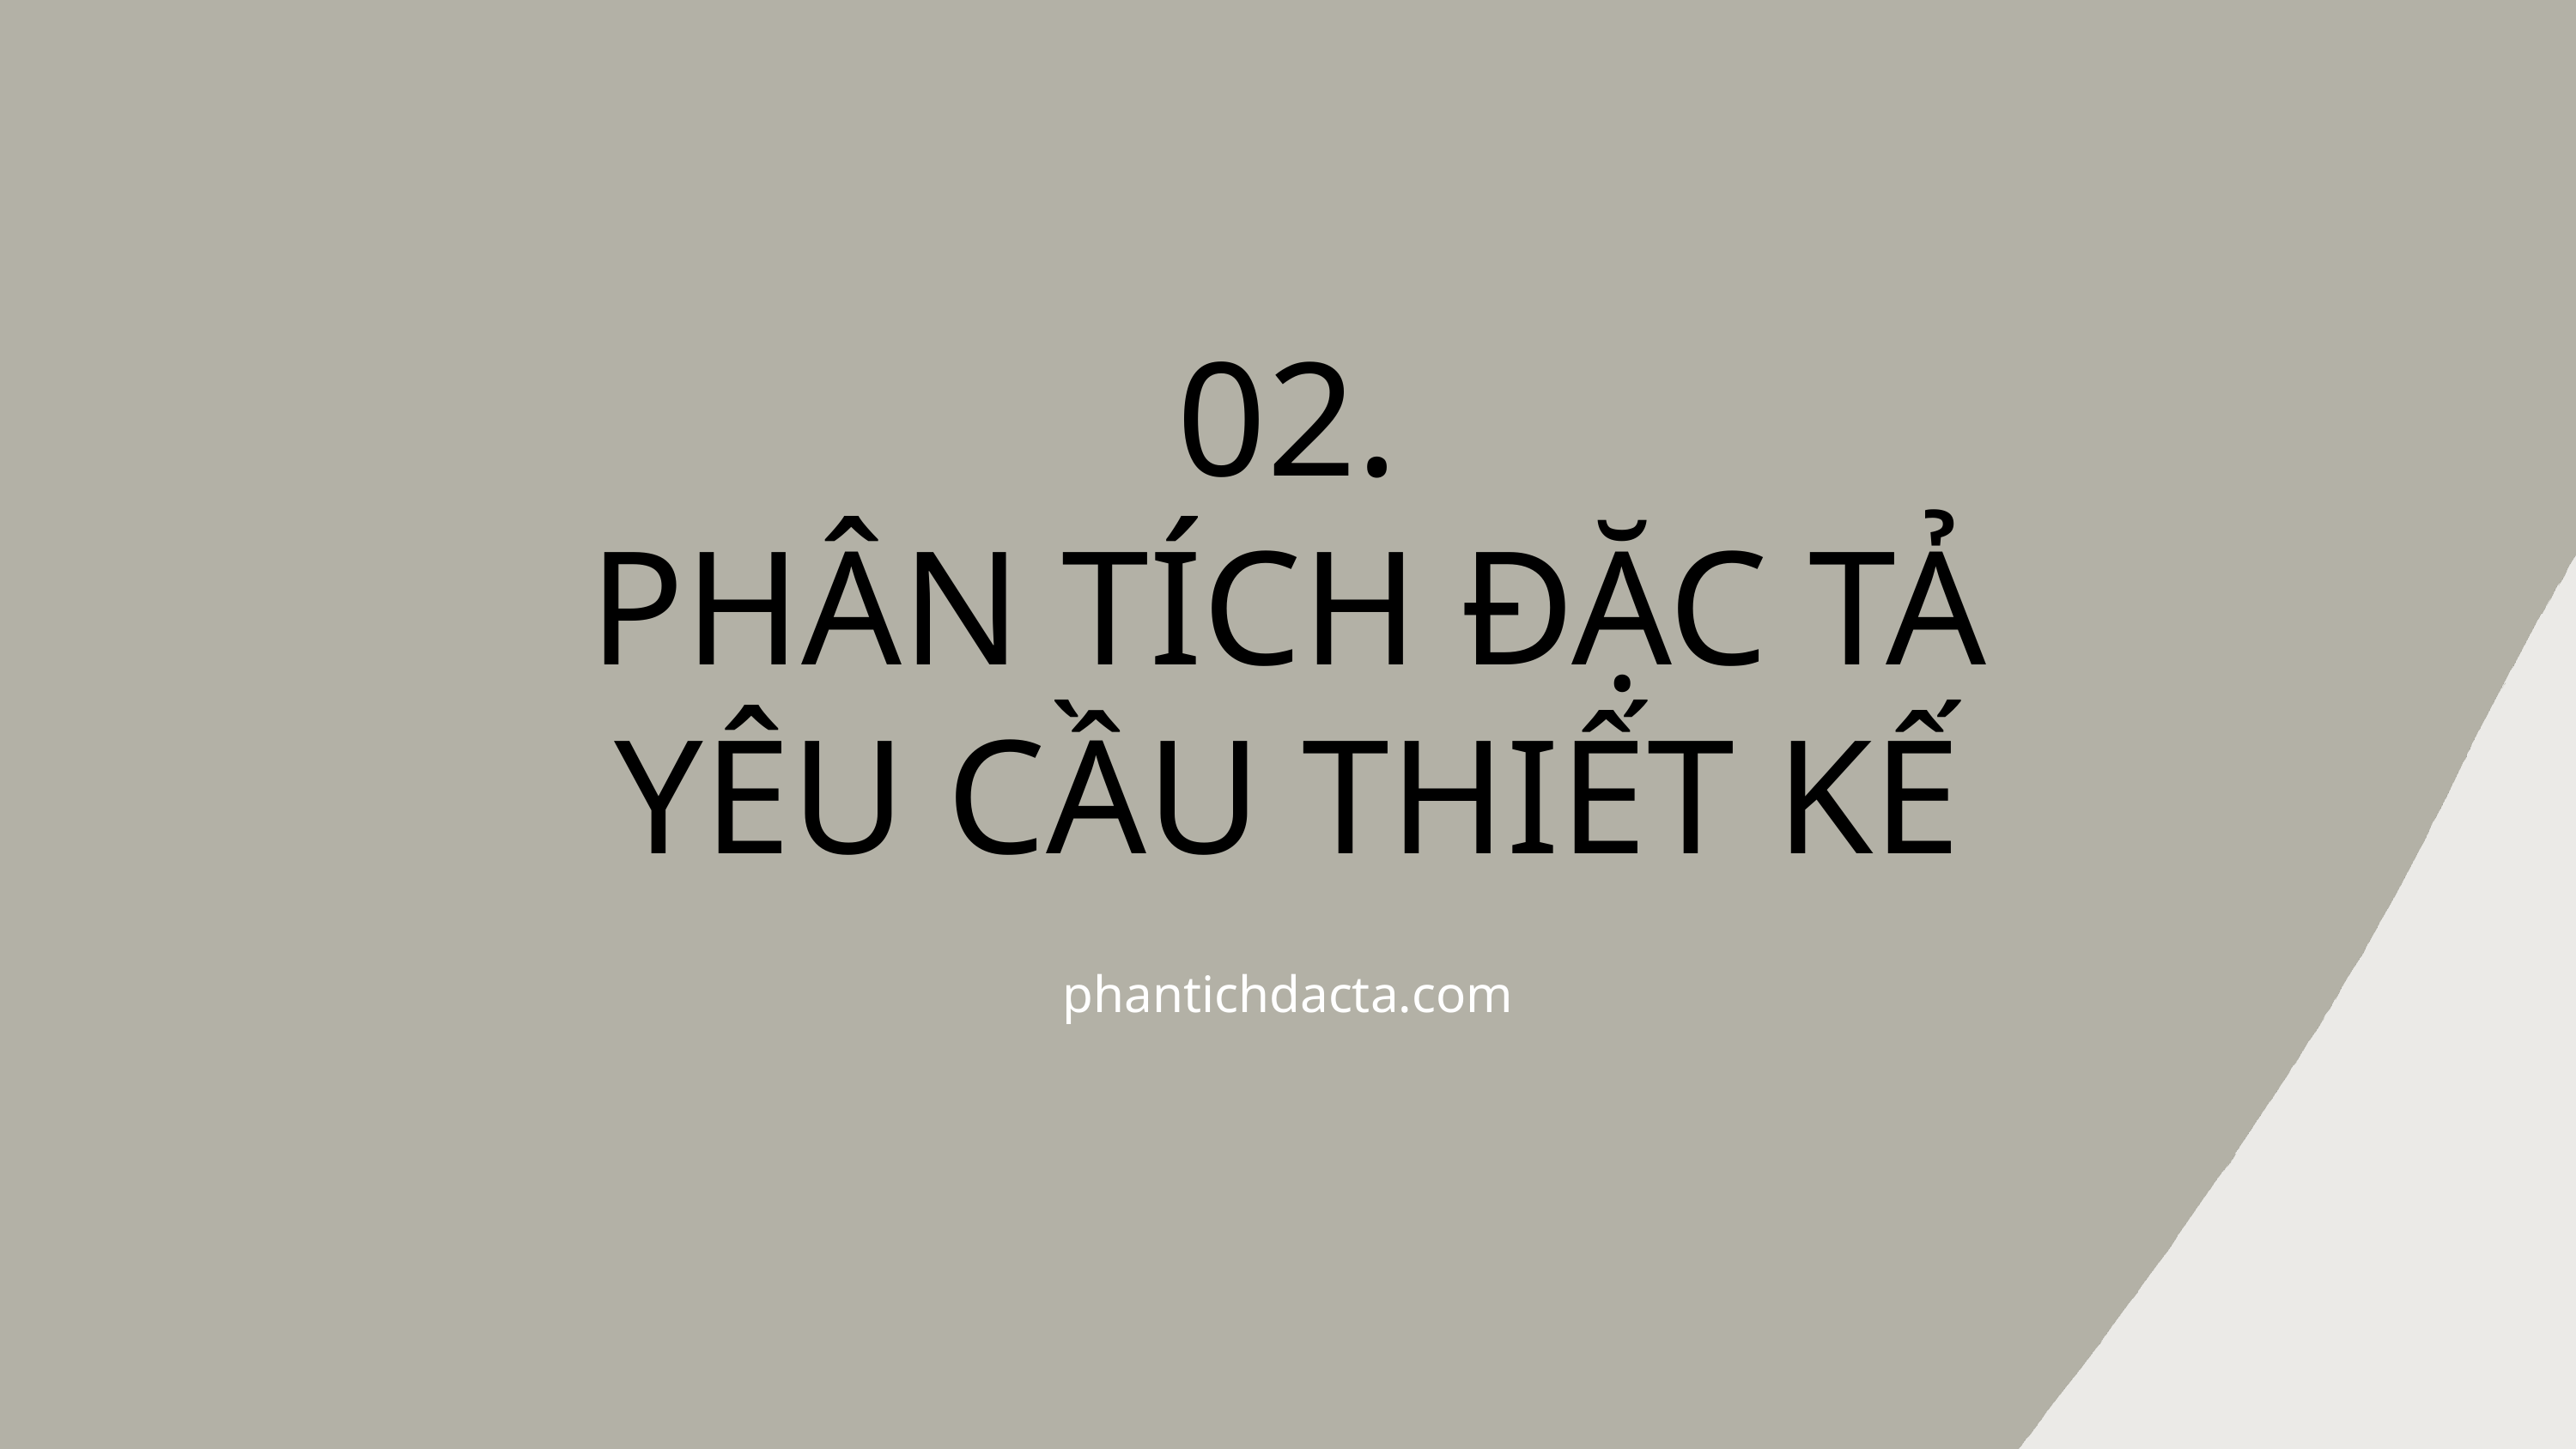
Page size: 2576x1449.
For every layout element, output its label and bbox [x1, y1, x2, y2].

text_box [459, 317, 2117, 1017]
text_box [1936, 481, 2576, 1449]
